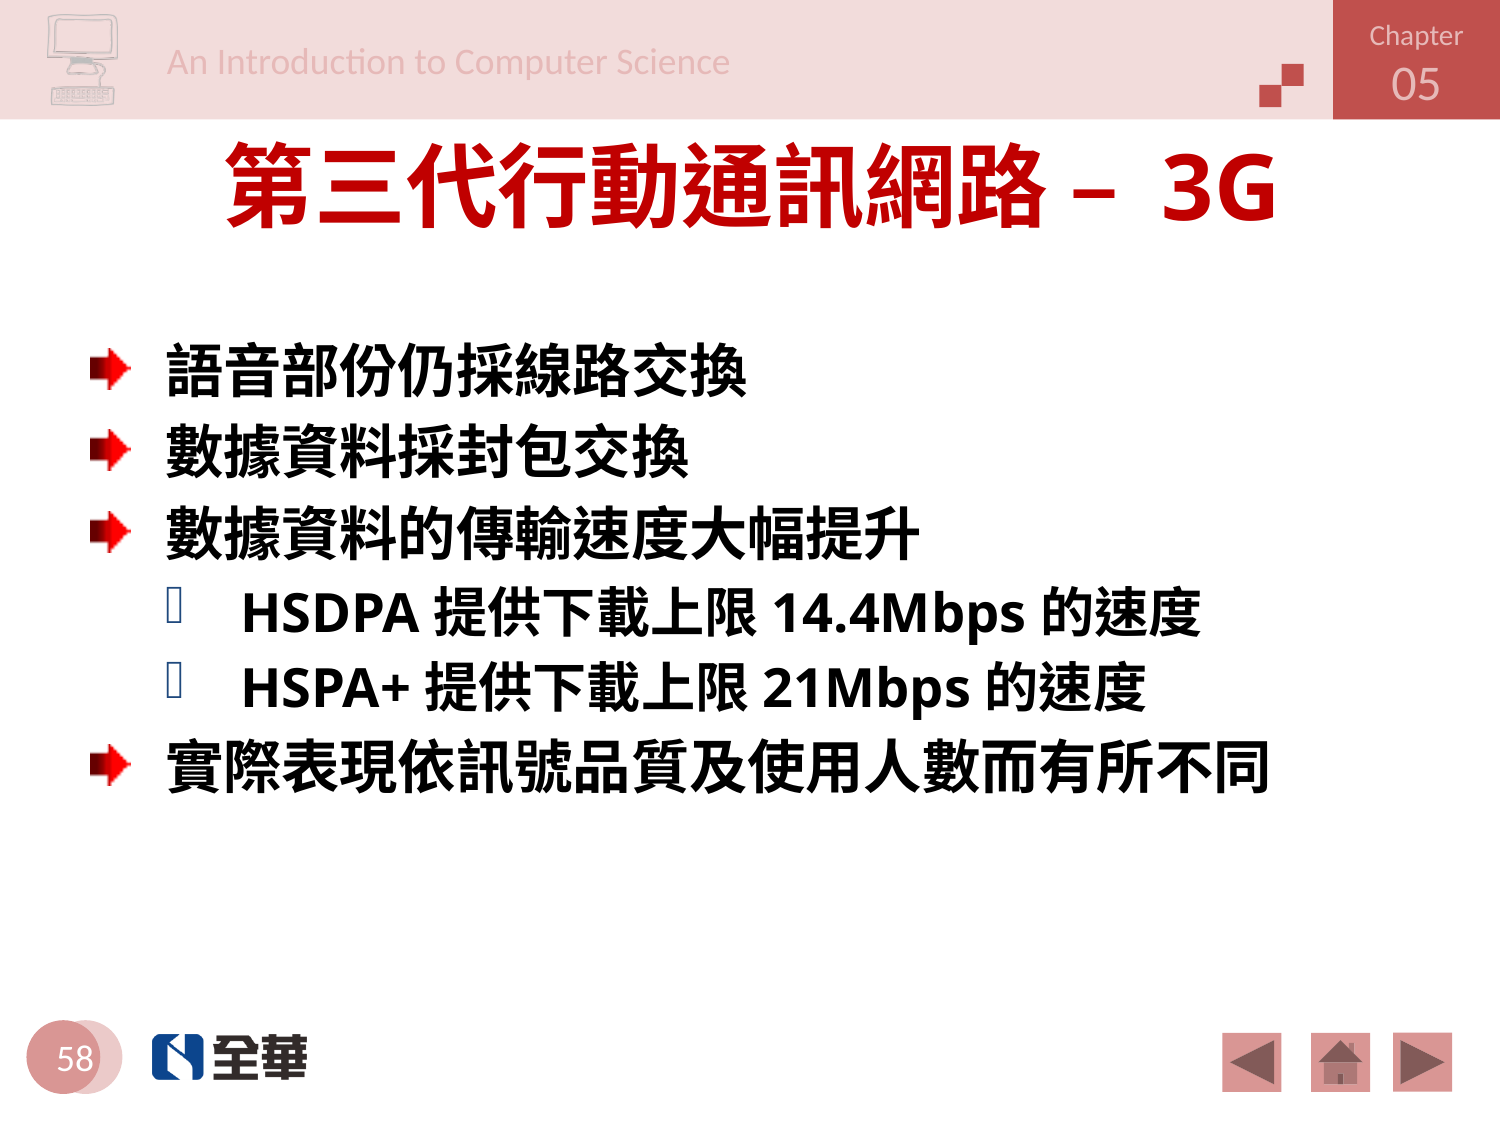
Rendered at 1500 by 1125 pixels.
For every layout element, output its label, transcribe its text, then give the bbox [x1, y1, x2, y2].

picture [90, 744, 131, 786]
picture [47, 14, 118, 106]
picture [90, 511, 131, 553]
list 語音部份仍採線路交換 數據資料採封包交換 數據資料的傳輸速度大幅提升 HSDPA提供下載上限14.4Mbps的速度 HSPA+提供下載上限21Mbps的速度 實際表現依訊號品質及使用人數而有所不同 [75, 326, 1425, 1005]
picture [152, 1034, 307, 1080]
picture [90, 429, 131, 471]
picture [90, 348, 131, 390]
title 第三代行動通訊網路 – 3G [76, 90, 1427, 278]
